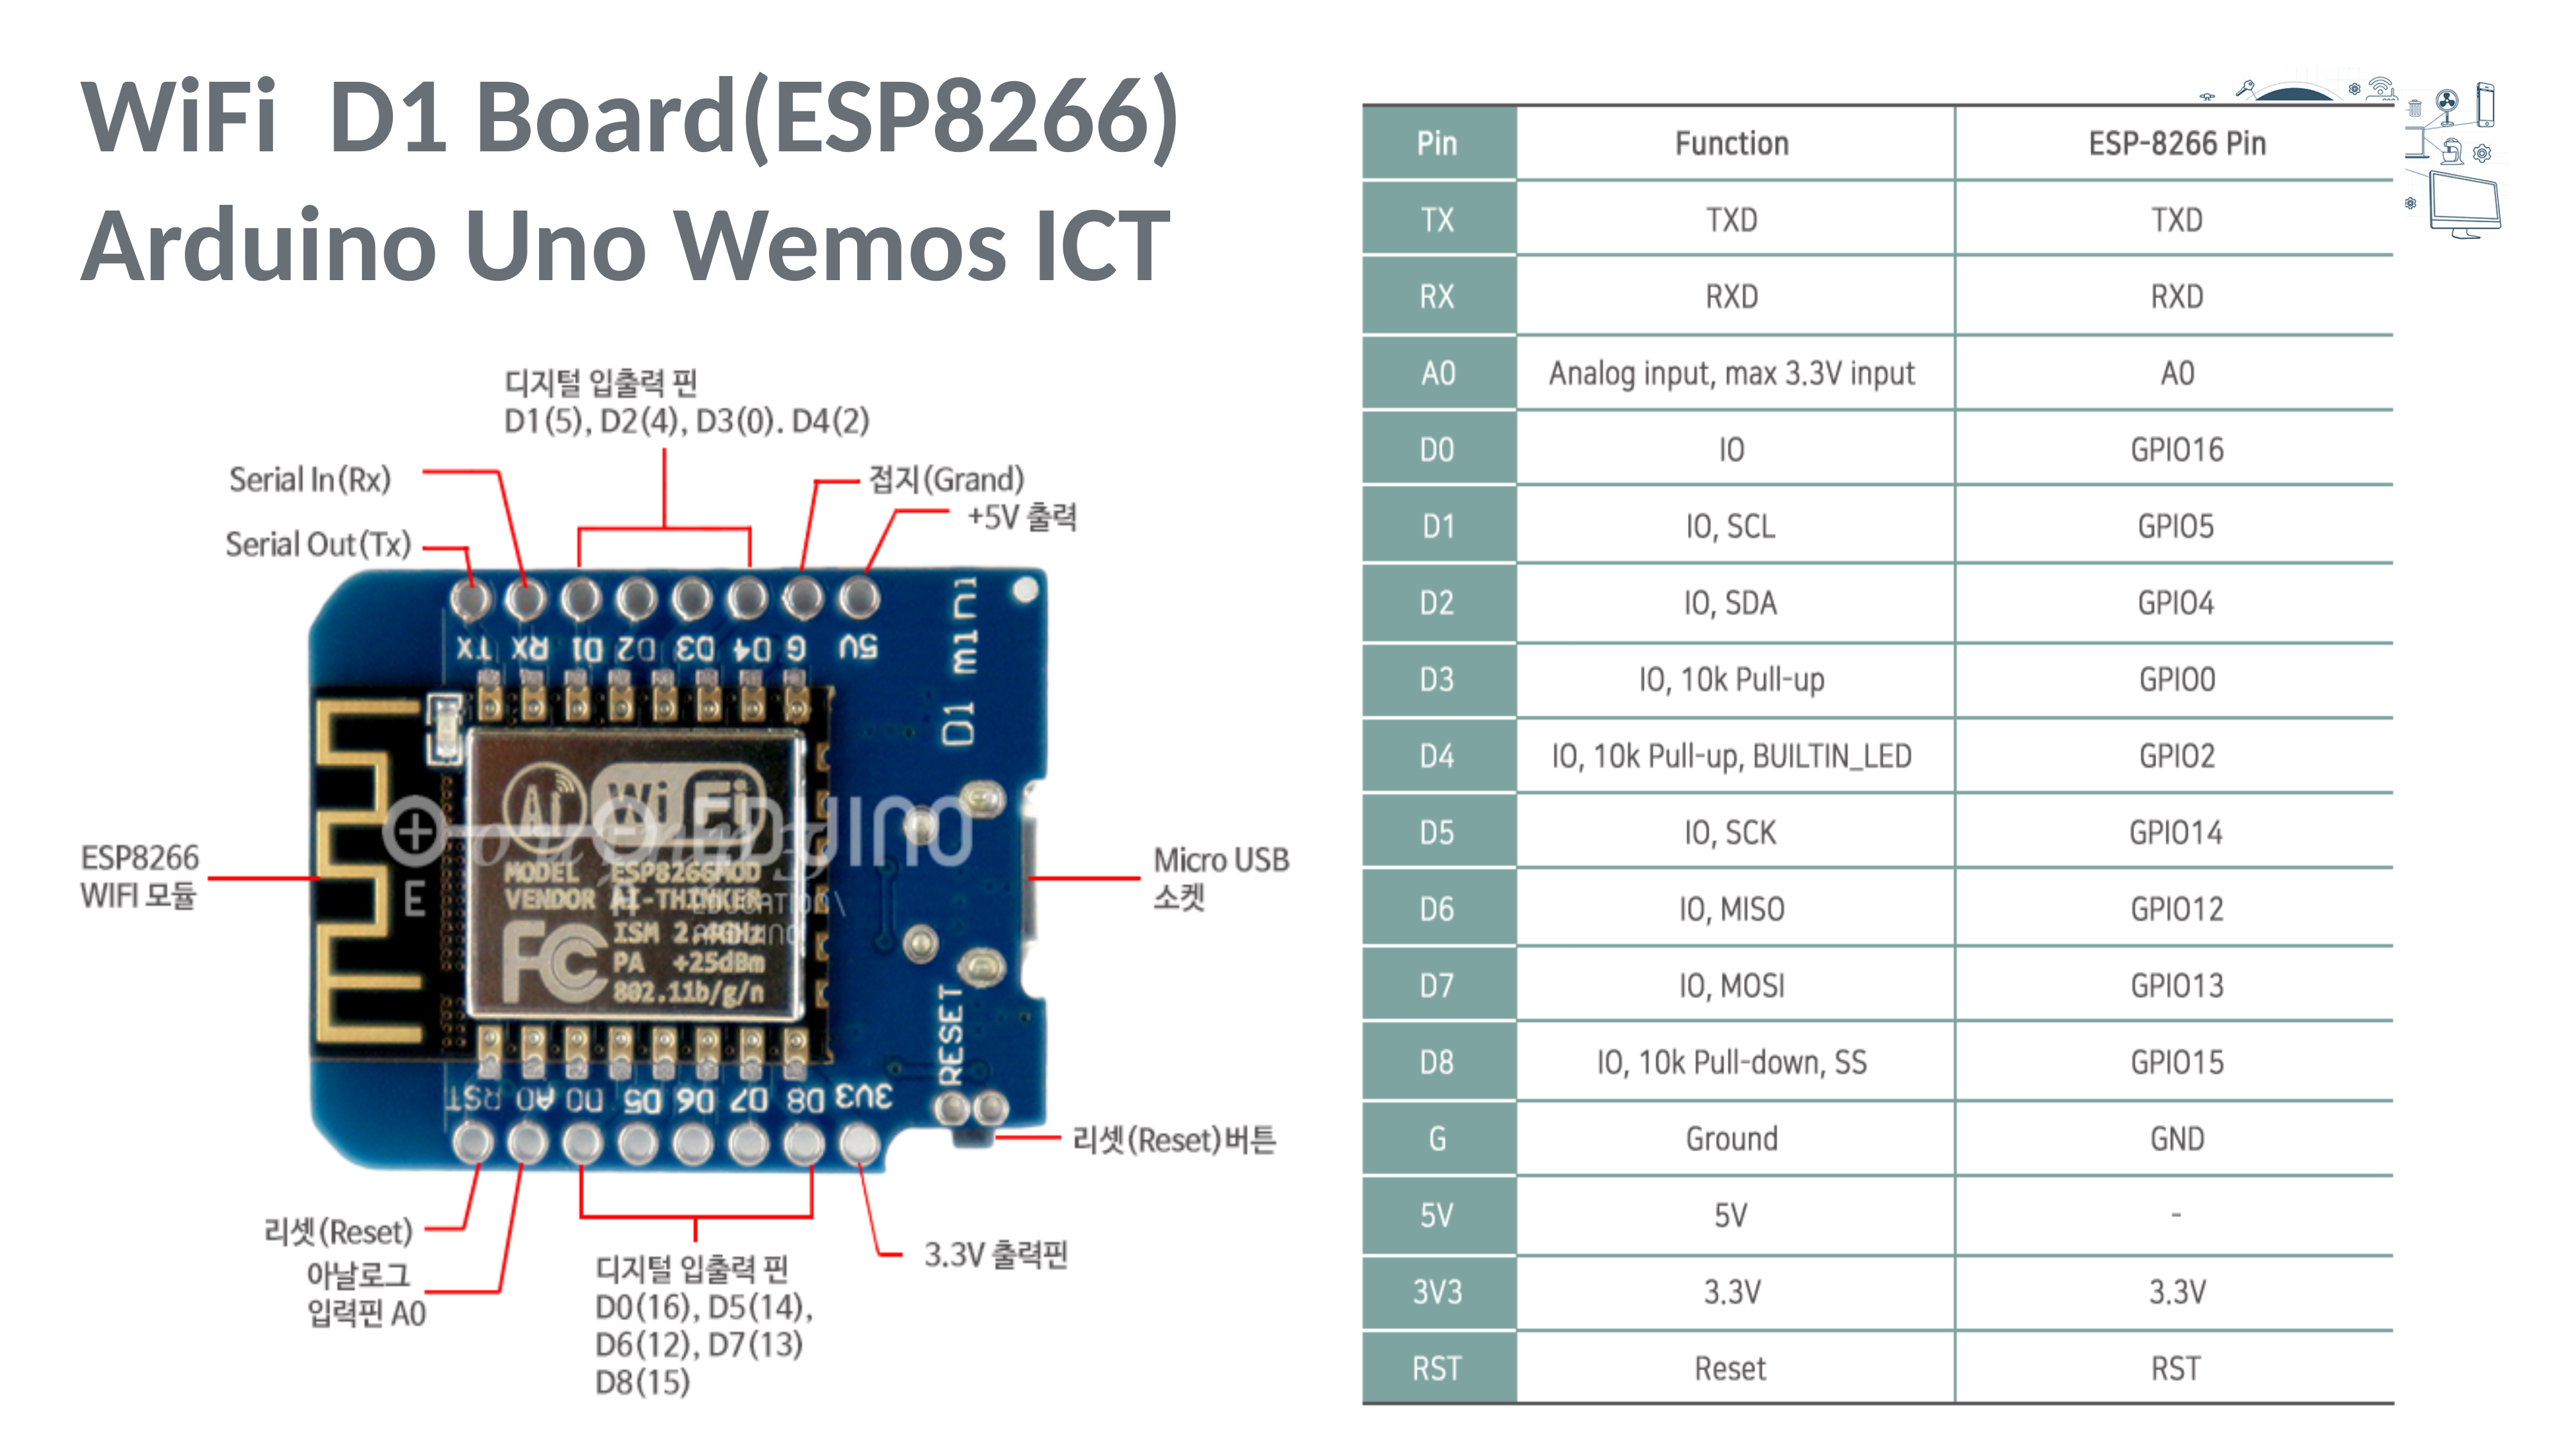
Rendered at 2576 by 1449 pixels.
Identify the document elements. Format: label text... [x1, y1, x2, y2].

text_box WiFi D1 Board(ESP8266) Arduino Uno Wemos ICT [70, 39, 1319, 303]
picture [3, 66, 2508, 1448]
